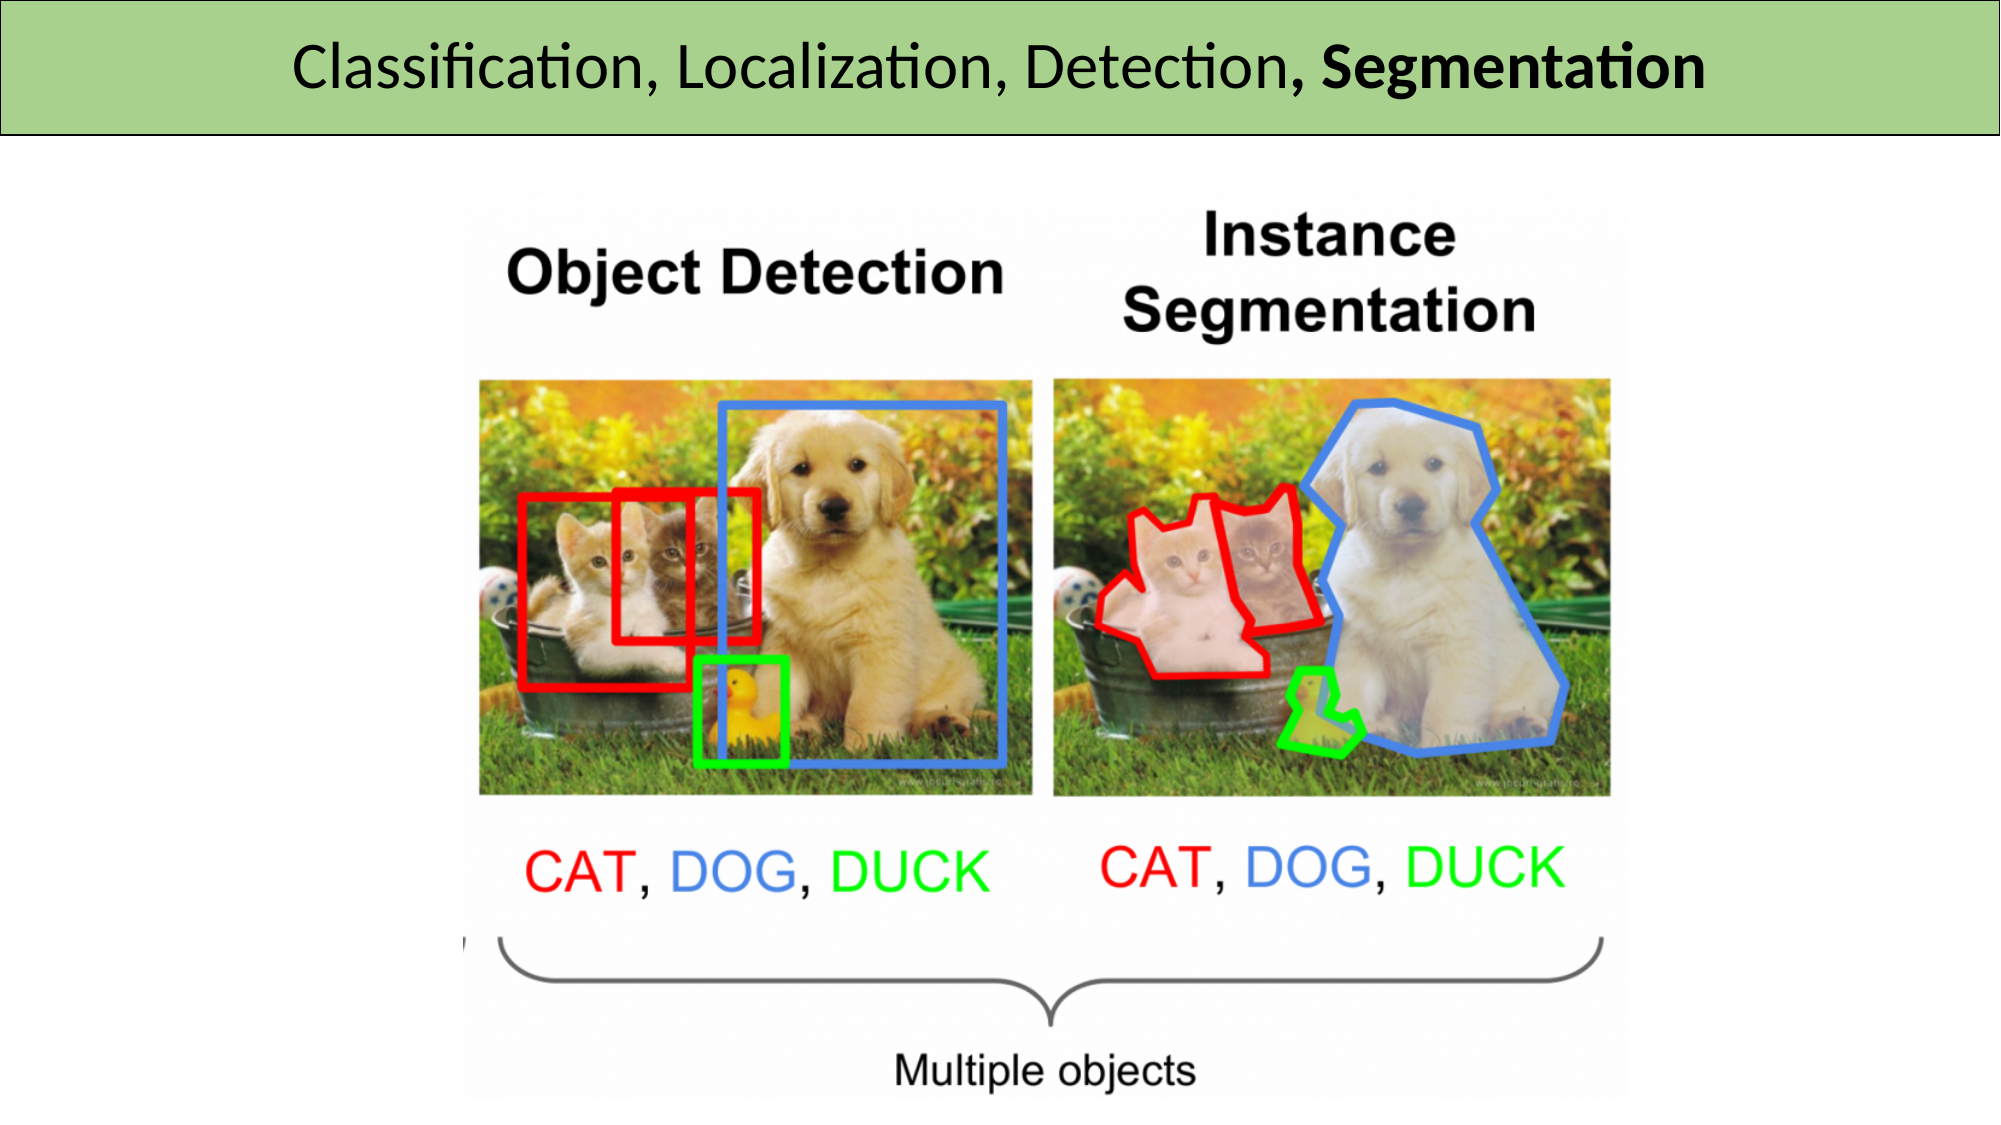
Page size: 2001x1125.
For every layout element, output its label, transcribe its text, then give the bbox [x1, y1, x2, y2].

picture [462, 186, 1627, 1098]
text_box Classification, Localization, Detection, Segmentation [0, 0, 2000, 136]
